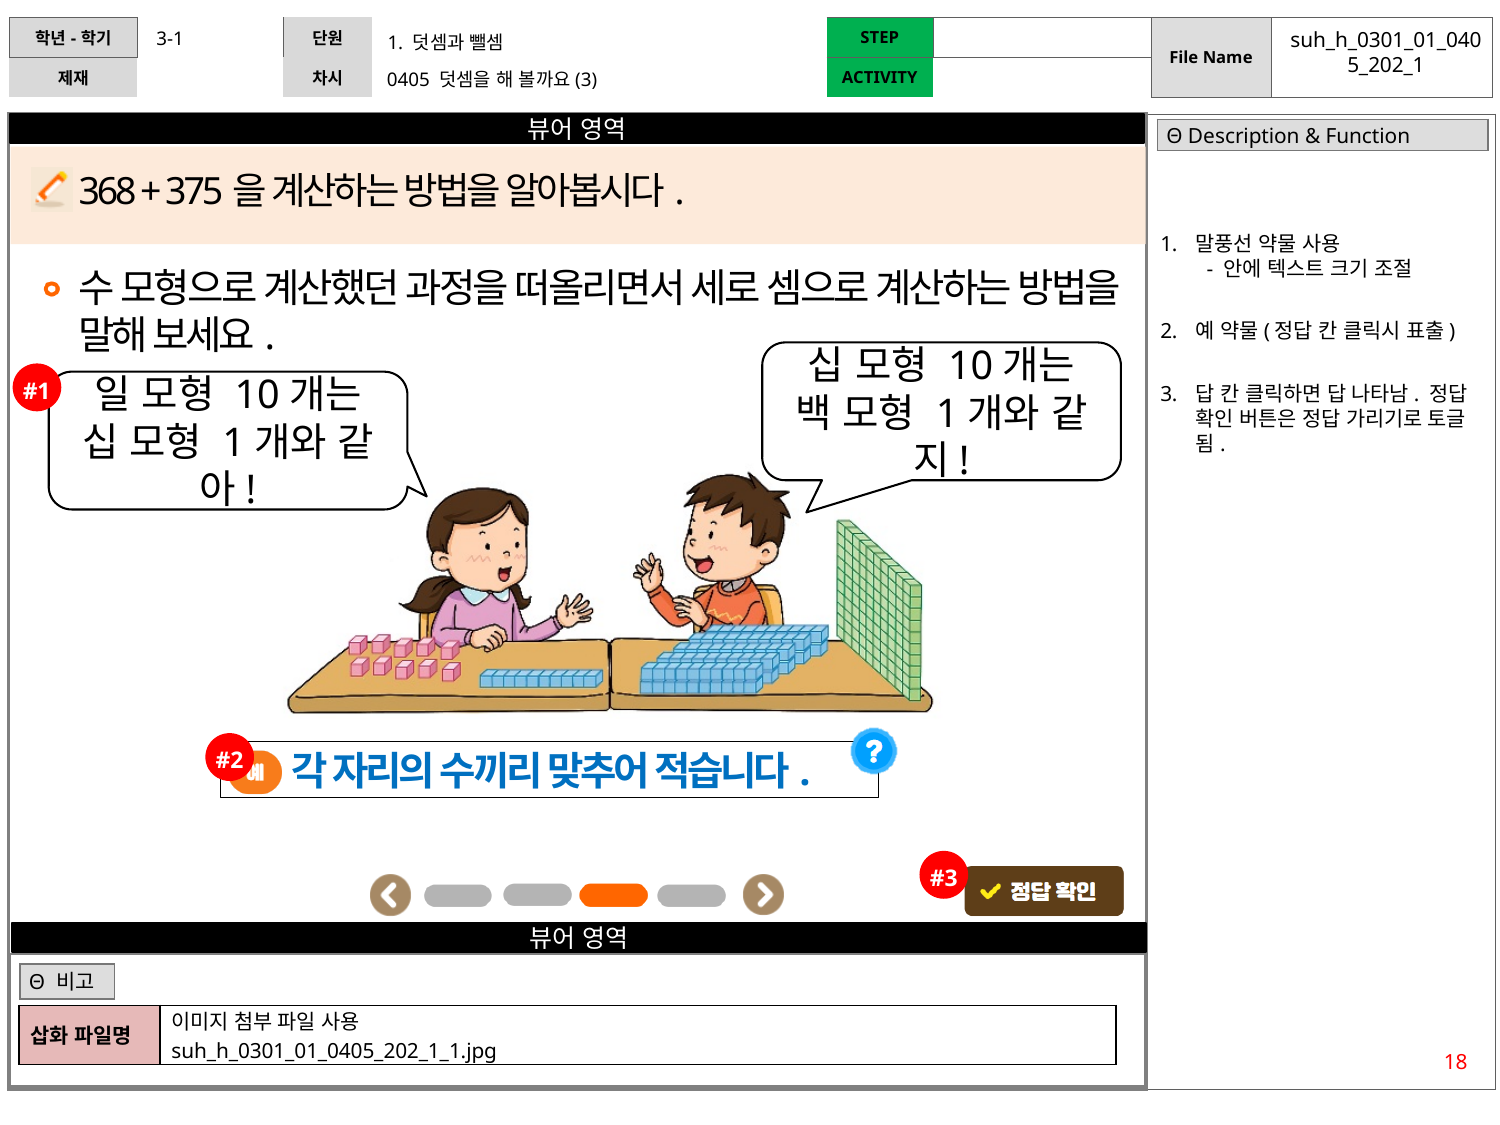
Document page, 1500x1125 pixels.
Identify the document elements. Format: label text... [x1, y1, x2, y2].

text_box 3-1 [141, 18, 284, 55]
text_box 368 + 375을 계산하는 방법을 알아봅시다. [63, 159, 1150, 219]
picture [31, 167, 73, 212]
picture [844, 722, 904, 782]
picture [501, 880, 574, 908]
text_box 수 모형으로 계산했던 과정을 떠올리면서 세로 셈으로 계산하는 방법을 말해 보세요. [63, 255, 1134, 365]
text_box #1 [10, 361, 64, 414]
table_header 삽화 파일명 [20, 1006, 159, 1064]
picture [367, 872, 414, 918]
text_box #2 [203, 731, 255, 782]
text_box 0405 덧셈을 해 볼까요(3) [372, 60, 821, 96]
text_box 1. 덧셈과 뺄셈 [372, 23, 828, 48]
table_header 이미지 첨부 파일 사용 suh_h_0301_01_0405_202_1_1.jpg [161, 1006, 1115, 1064]
text_box 십 모형 10개는 백 모형 1개와 같지! [760, 340, 1124, 483]
picture [655, 881, 728, 909]
text_box #3 [917, 848, 967, 901]
picture [420, 881, 493, 909]
text_box 각 자리의 수끼리 맞추어 적습니다. [252, 741, 879, 798]
picture [963, 863, 1126, 918]
text_box 일 모형 10개는 십 모형 1개와 같아! [46, 369, 411, 512]
picture [225, 748, 283, 795]
text_box [9, 145, 1148, 246]
picture [40, 278, 61, 299]
picture [739, 872, 786, 918]
picture [212, 455, 1001, 719]
text_box 말풍선 약물 사용 - 안에 텍스트 크기 조절 예 약물(정답 칸 클릭시 표출) 답 칸 클릭하면 답 나타남. 정답 확인 버튼은 정답 가리기로 토글 됨. [1145, 160, 1500, 463]
table_header Θ Description & Function [1158, 120, 1487, 150]
picture [577, 881, 649, 909]
text_box suh_h_0301_01_0405_202_1 [1271, 18, 1500, 84]
